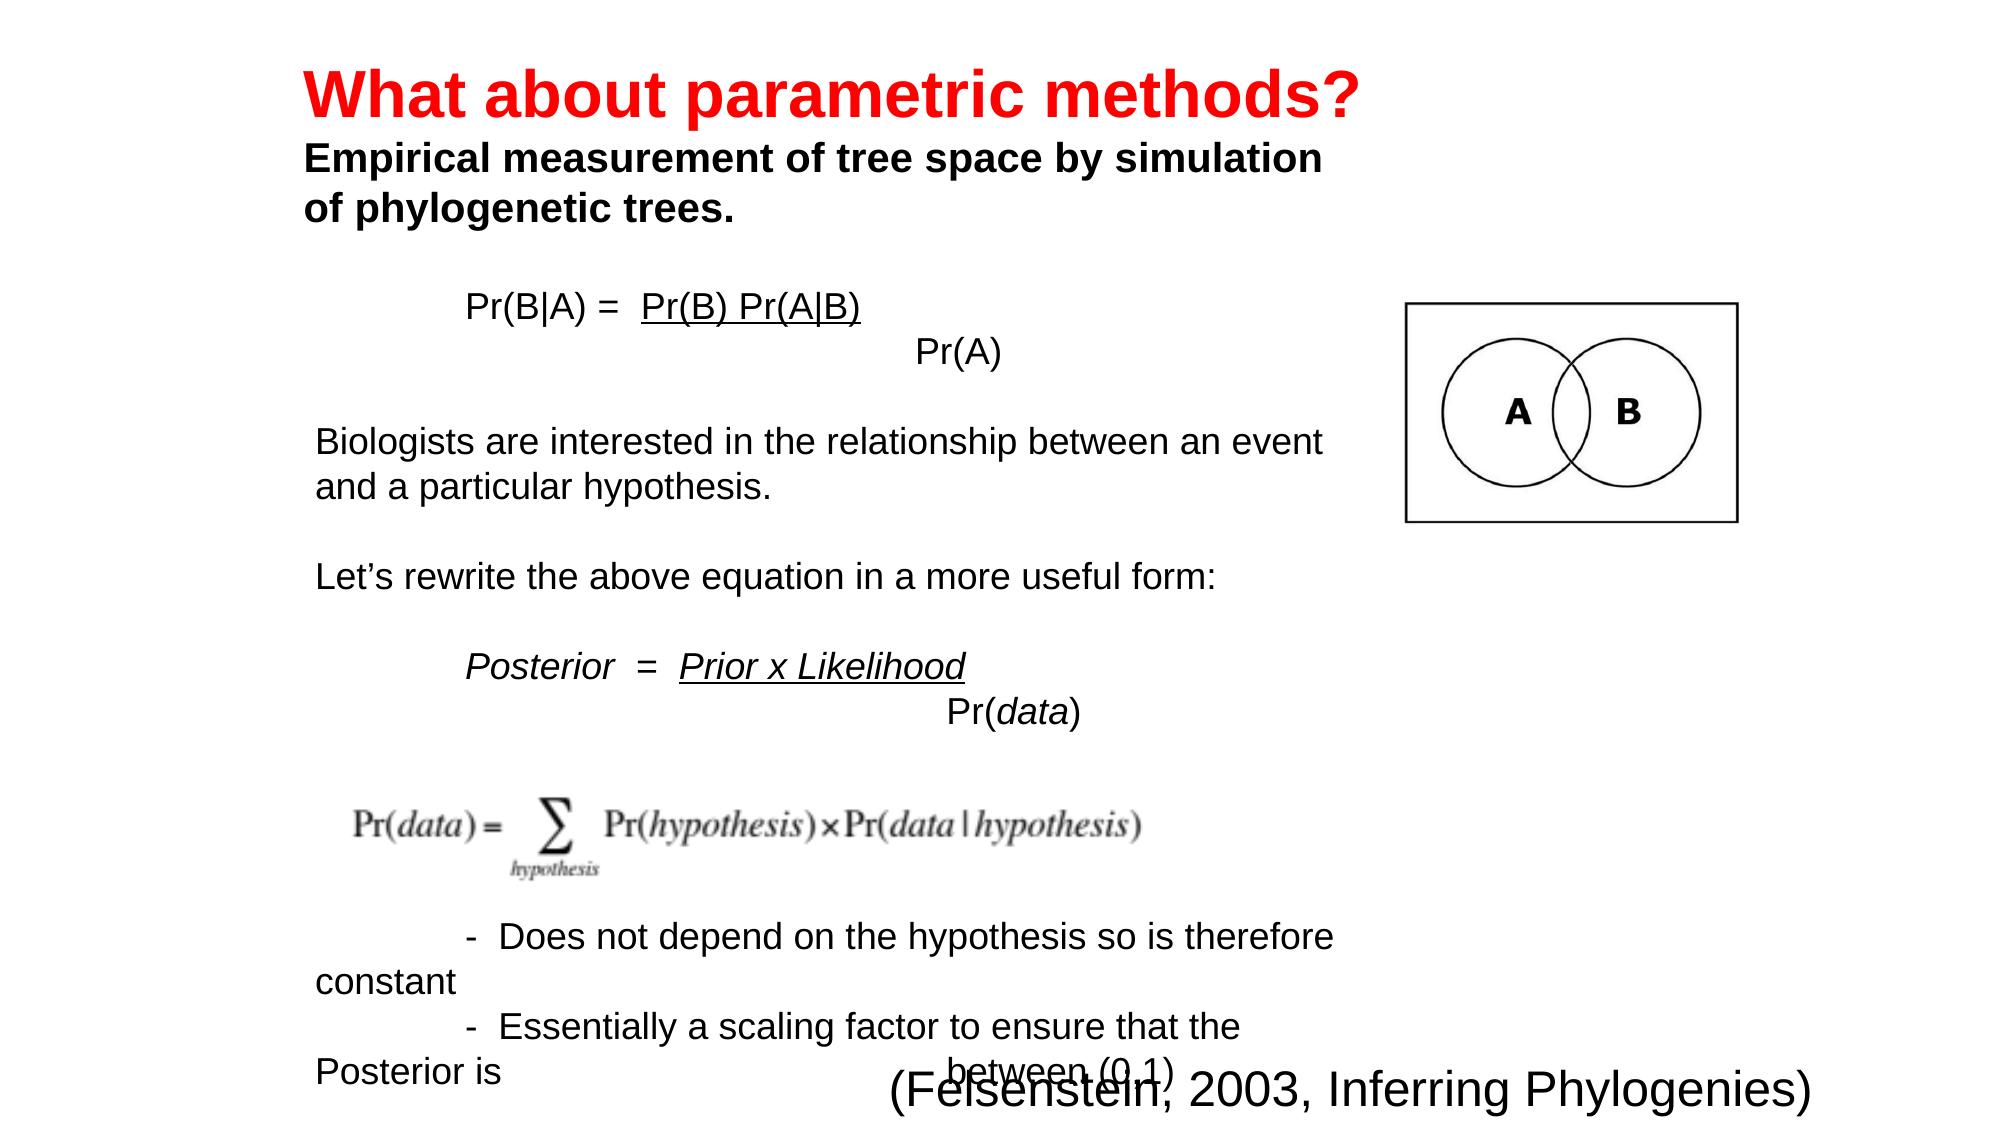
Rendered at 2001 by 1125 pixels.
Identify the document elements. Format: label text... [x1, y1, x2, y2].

picture [1397, 297, 1745, 527]
text_box (Felsenstein, 2003, Inferring Phylogenies) [873, 1049, 1829, 1124]
text_box What about parametric methods? Empirical measurement of tree space by simulation of phylogenetic trees. [288, 43, 1528, 239]
text_box Pr(B|A) = Pr(B) Pr(A|B) Pr(A) Biologists are interested in the relationship between an event and a particular hypothesis. Let’s rewrite the above equation in a more useful form: Posterior = Prior x Likelihood Pr(data) - Does not depend on the hypothesis so is therefore constant - Essentially a scaling factor to ensure that the Posterior is between (0,1) [300, 229, 1384, 1125]
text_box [348, 791, 1146, 887]
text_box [990, 548, 1010, 577]
